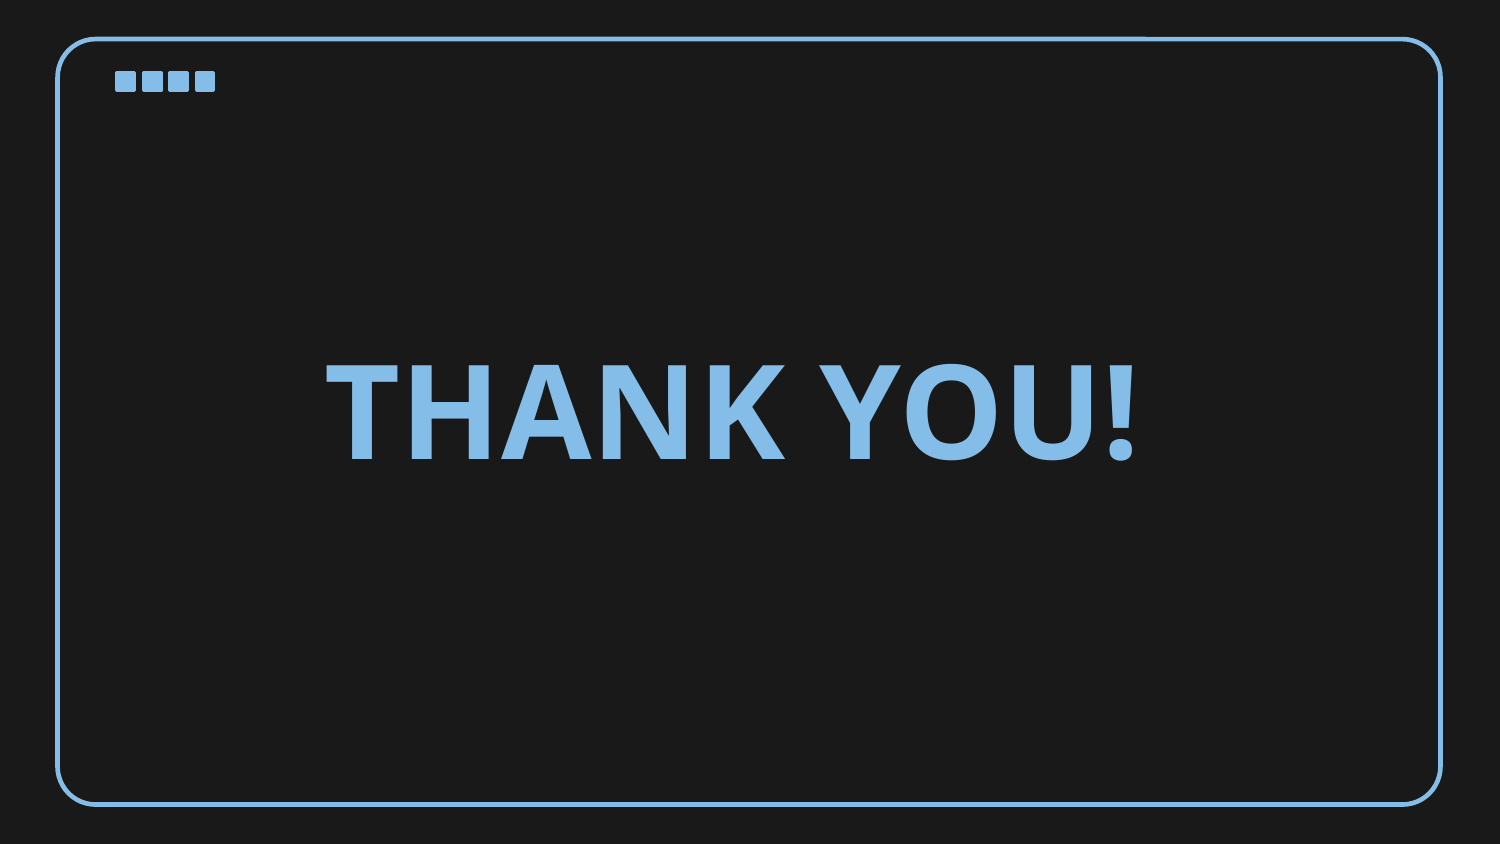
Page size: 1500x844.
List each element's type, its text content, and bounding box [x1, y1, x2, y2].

title THANK YOU! [210, 268, 1290, 576]
